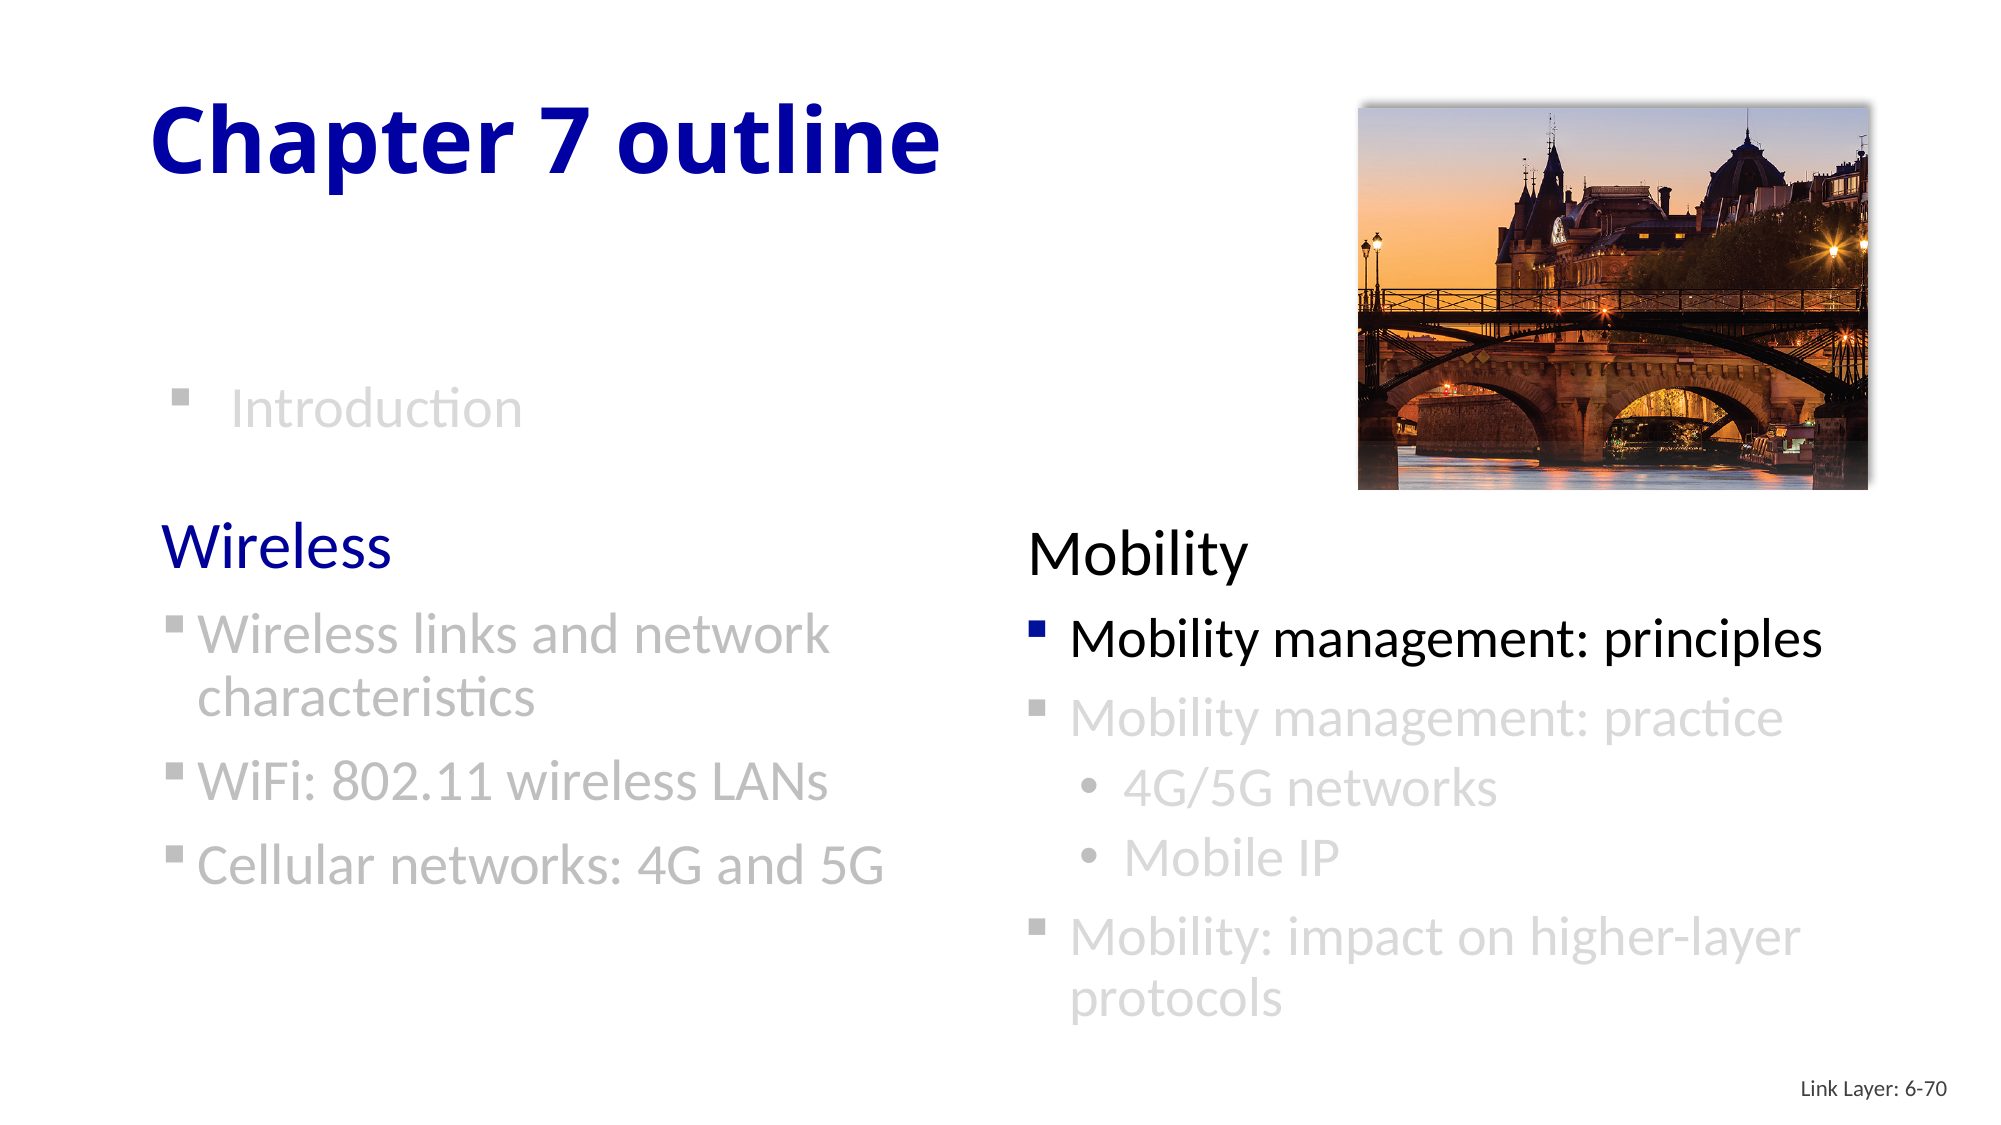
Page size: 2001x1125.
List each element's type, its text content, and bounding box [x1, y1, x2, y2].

text_box Introduction [150, 369, 1065, 521]
picture [1358, 108, 1868, 490]
text_box Wireless Wireless links and network characteristics WiFi: 802.11 wireless LANs Cellular networks: 4G and 5G [124, 503, 917, 1071]
text_box Mobility Mobility management: principles Mobility management: practice 4G/5G networks Mobile IP Mobility: impact on higher-layer protocols [991, 511, 1927, 1046]
title Chapter 7 outline [133, 70, 1859, 218]
slide_number Link Layer: 6-70 [1512, 1056, 1963, 1117]
